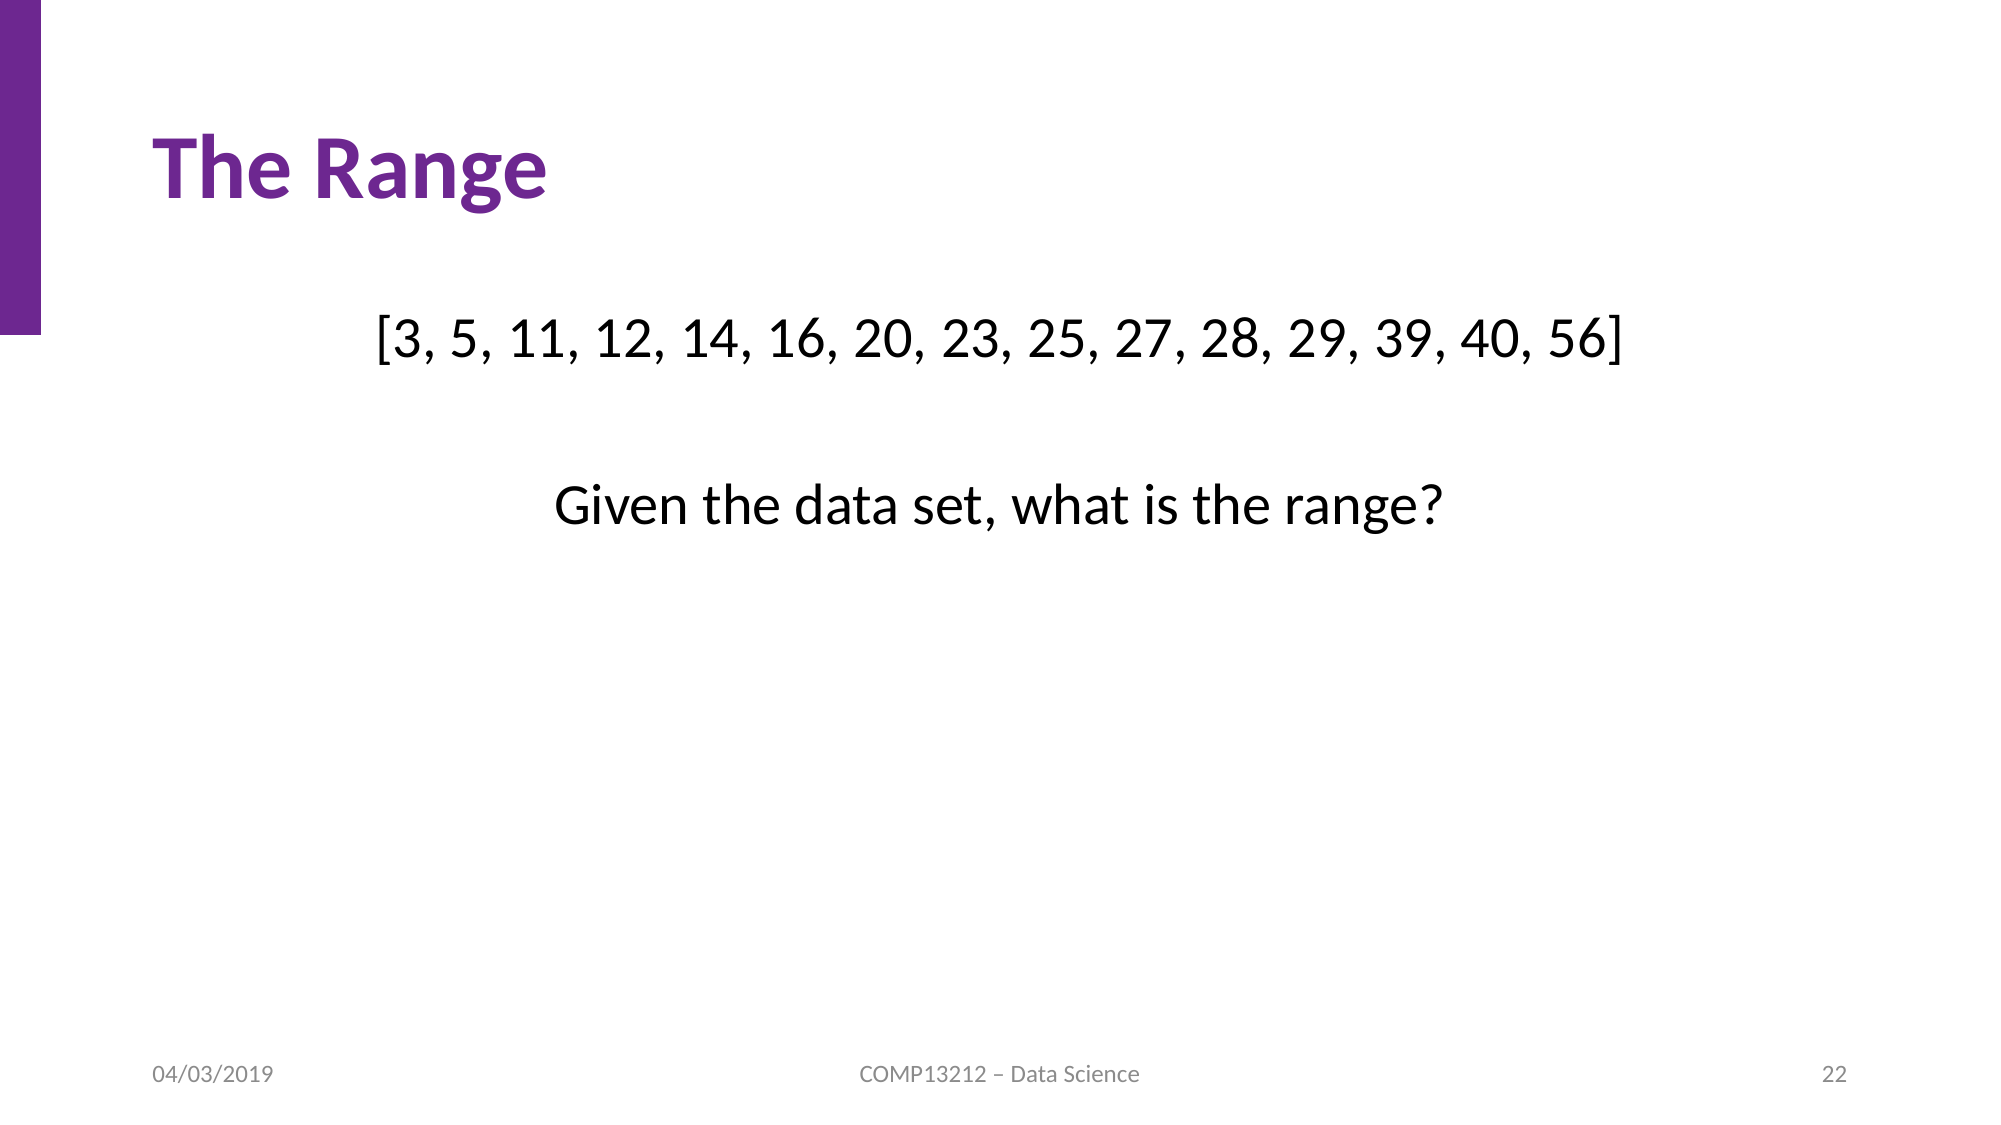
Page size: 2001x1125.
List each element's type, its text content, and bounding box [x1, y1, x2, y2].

slide_number 22 [1412, 1042, 1863, 1103]
list [3, 5, 11, 12, 14, 16, 20, 23, 25, 27, 28, 29, 39, 40, 56] Given the data set, what is the range? [137, 299, 1863, 1014]
title The Range [137, 59, 1863, 278]
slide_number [137, 1042, 588, 1103]
footer COMP13212 – Data Science [662, 1042, 1338, 1103]
